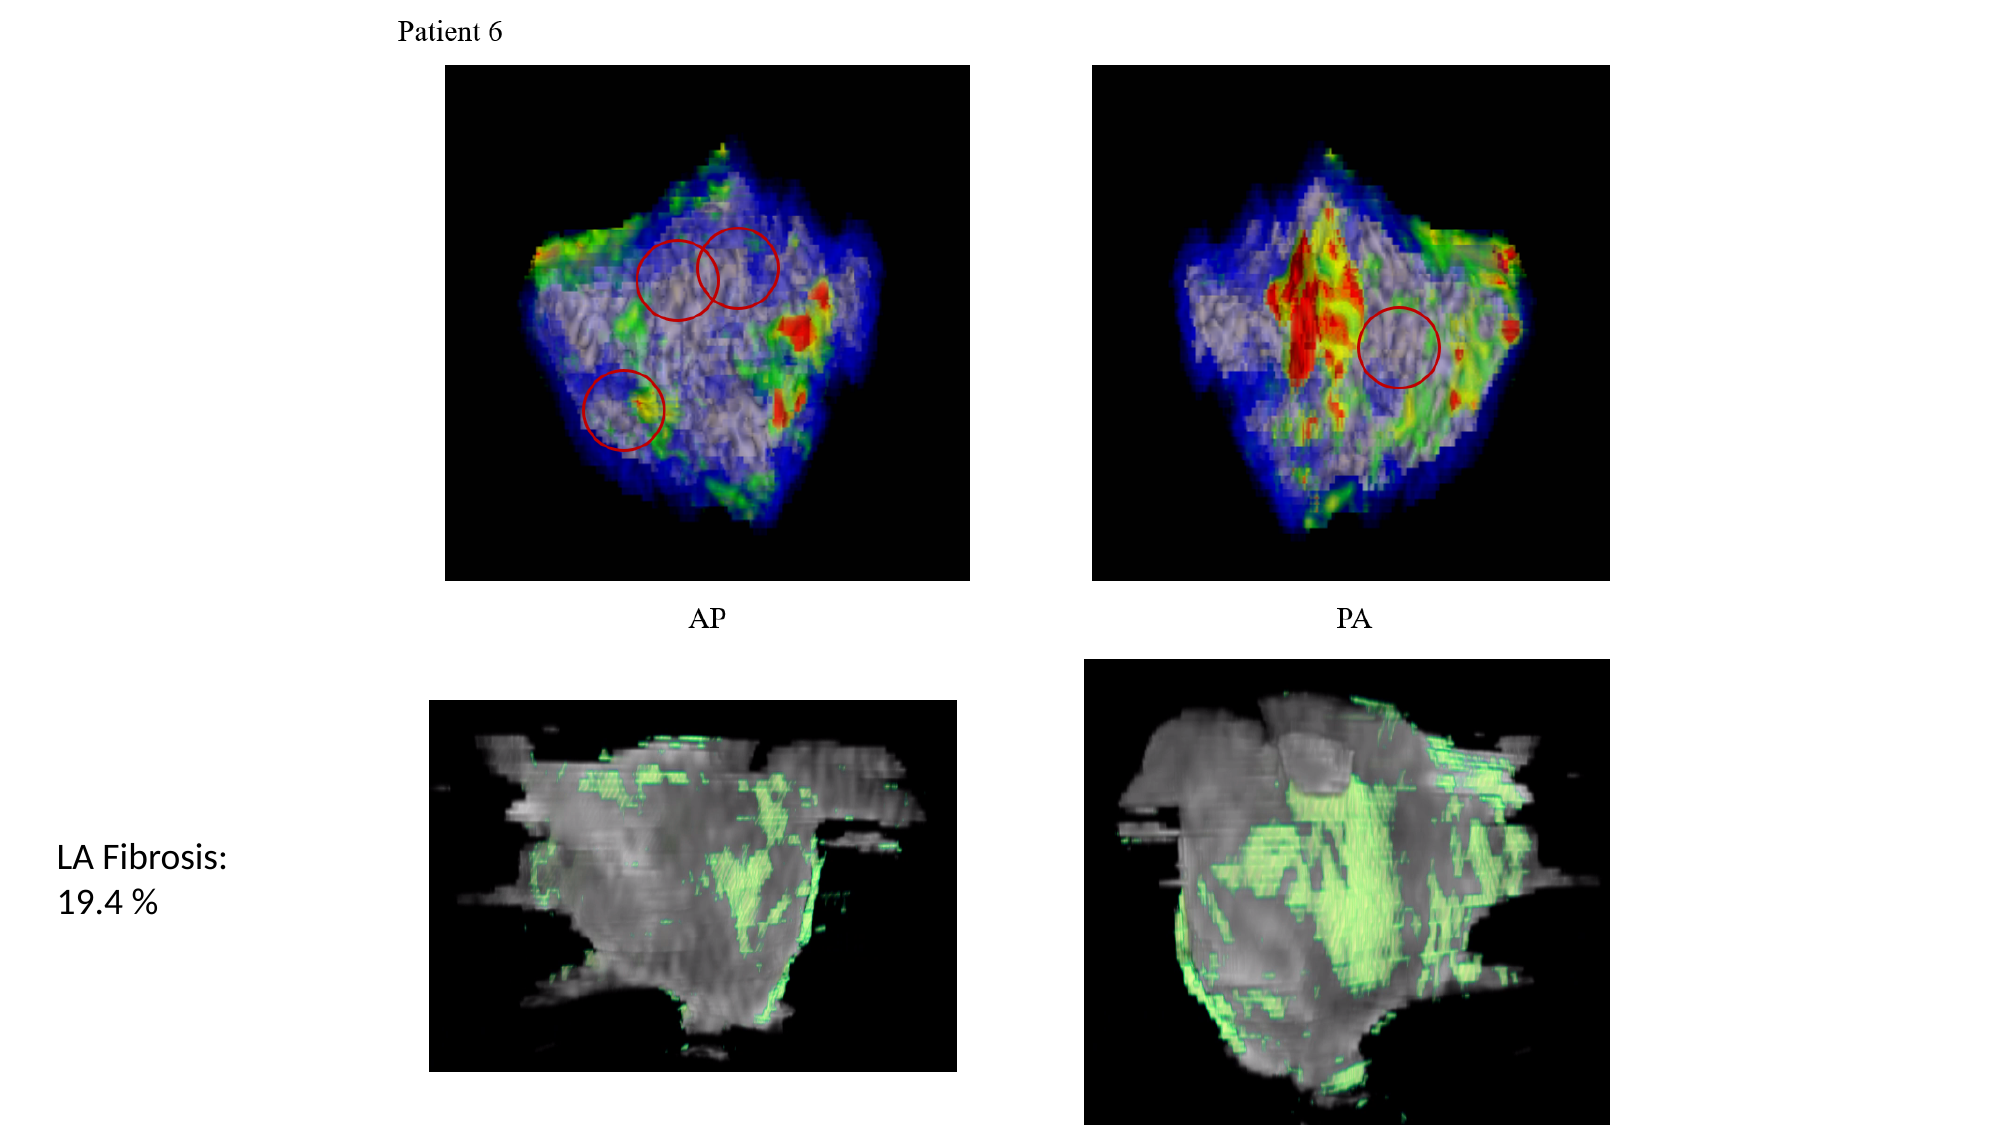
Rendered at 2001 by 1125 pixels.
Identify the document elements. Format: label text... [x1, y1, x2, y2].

picture [390, 0, 1610, 1125]
text_box LA Fibrosis: 19.4 % [41, 824, 244, 930]
